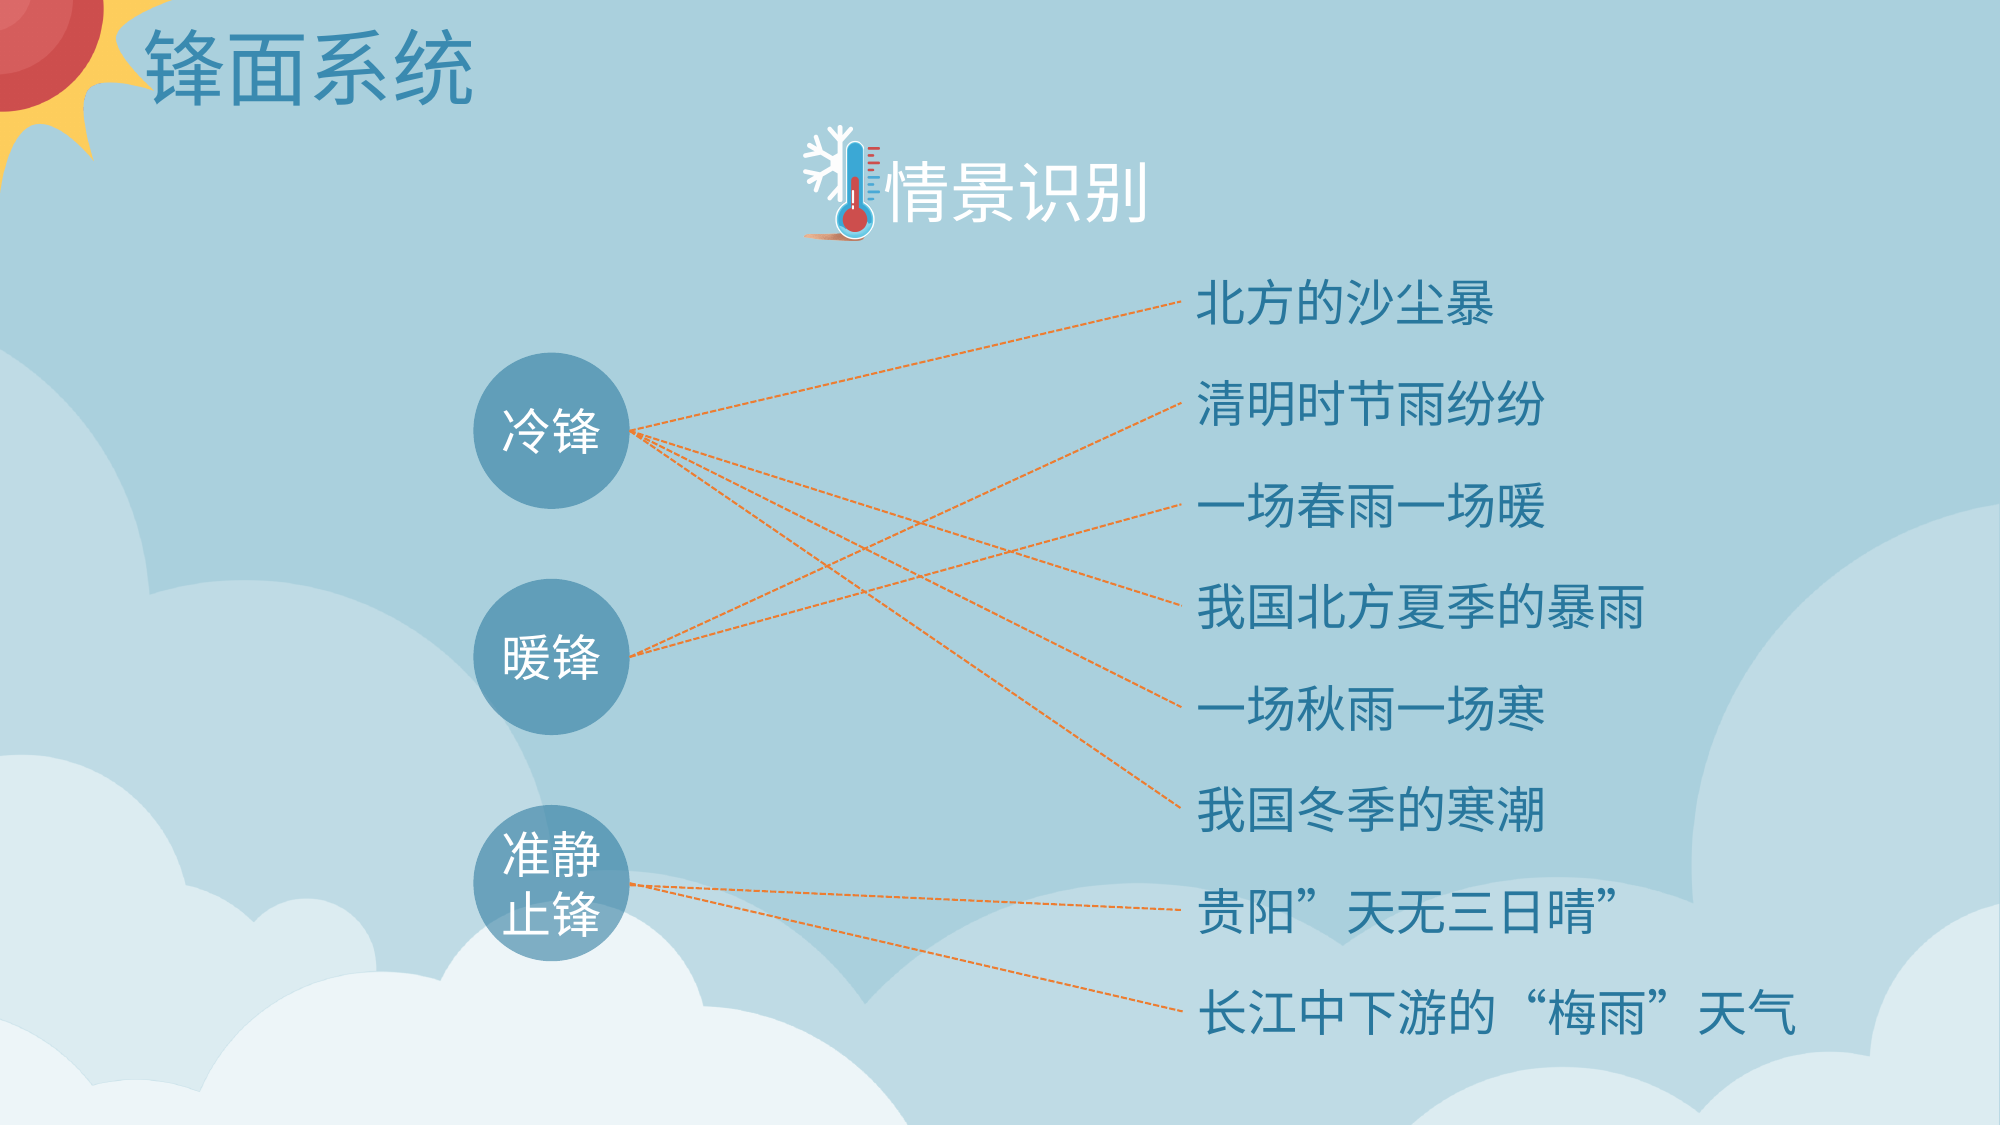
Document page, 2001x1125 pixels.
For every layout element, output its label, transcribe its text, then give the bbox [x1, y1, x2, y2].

picture [0, 348, 2000, 1125]
text_box 一场秋雨一场寒 [1181, 669, 1562, 745]
list 情景识别 [868, 152, 1169, 241]
text_box 长江中下游的“梅雨”天气 [1182, 974, 1813, 1049]
text_box 北方的沙尘暴 [1181, 264, 1511, 339]
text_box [629, 301, 1180, 1012]
text_box 冷锋 [472, 351, 629, 510]
text_box 贵阳”天无三日晴” [1181, 872, 1662, 948]
text_box 暖锋 [472, 577, 629, 737]
title 锋面系统 [127, 19, 495, 126]
text_box 我国冬季的寒潮 [1181, 771, 1562, 846]
text_box 一场春雨一场暖 [1181, 466, 1562, 542]
picture [0, 0, 173, 193]
picture [803, 125, 880, 241]
text_box 我国北方夏季的暴雨 [1181, 568, 1662, 644]
text_box 准静止锋 [472, 803, 629, 963]
text_box 清明时节雨纷纷 [1181, 365, 1562, 441]
